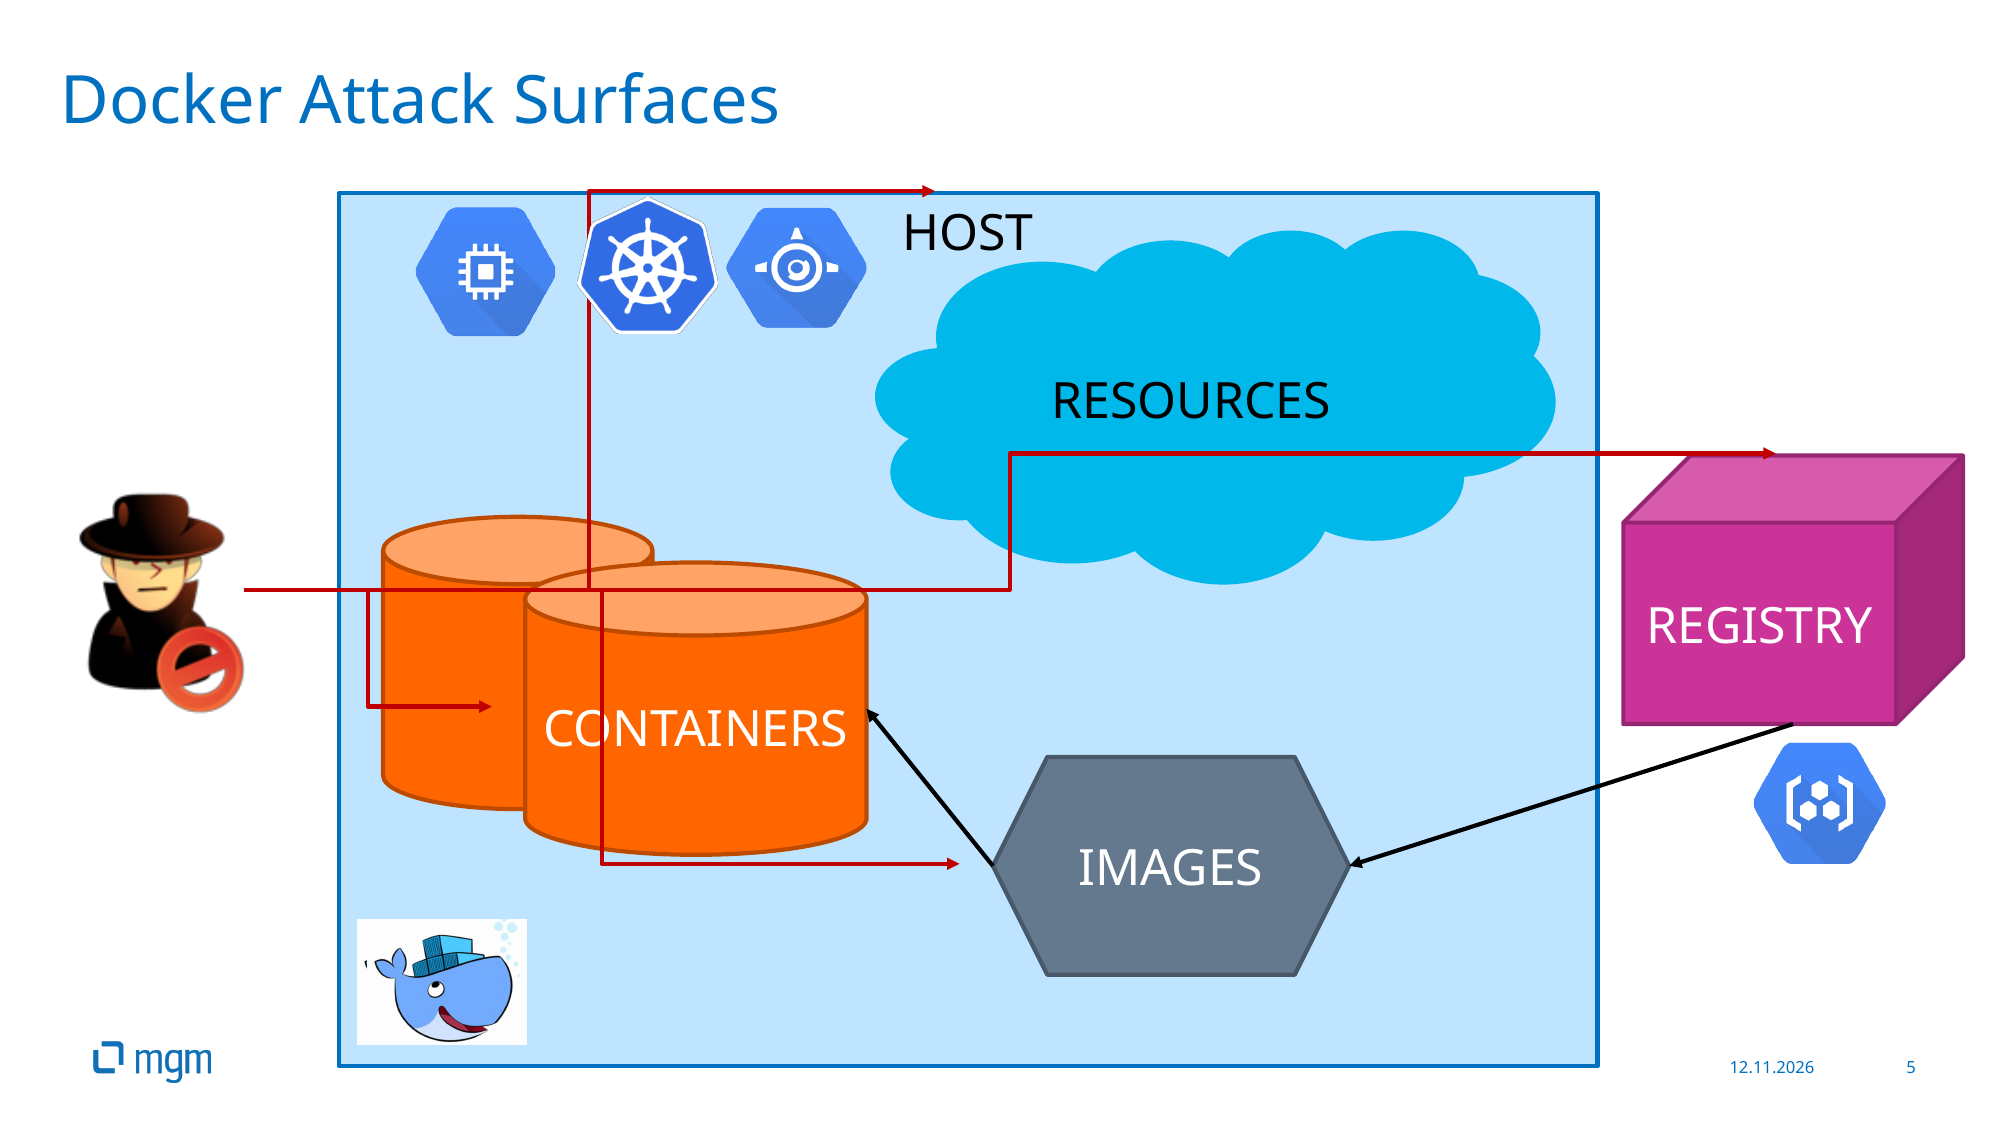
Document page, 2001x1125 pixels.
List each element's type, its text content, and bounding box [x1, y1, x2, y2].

text_box REGISTRY [1886, 453, 1966, 727]
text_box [1348, 623, 1624, 867]
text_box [243, 598, 492, 707]
title Docker Attack Surfaces [45, 49, 1886, 131]
picture [1753, 742, 1886, 864]
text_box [243, 453, 1777, 590]
picture [357, 919, 528, 1045]
picture [36, 486, 243, 721]
text_box IMAGES [1024, 934, 1318, 977]
picture [577, 197, 718, 334]
picture [415, 206, 556, 337]
picture [726, 206, 867, 329]
picture [93, 1041, 211, 1083]
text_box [243, 598, 960, 865]
list [47, 191, 1886, 934]
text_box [243, 191, 936, 452]
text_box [962, 708, 994, 867]
text_box HOST [337, 934, 1600, 1068]
